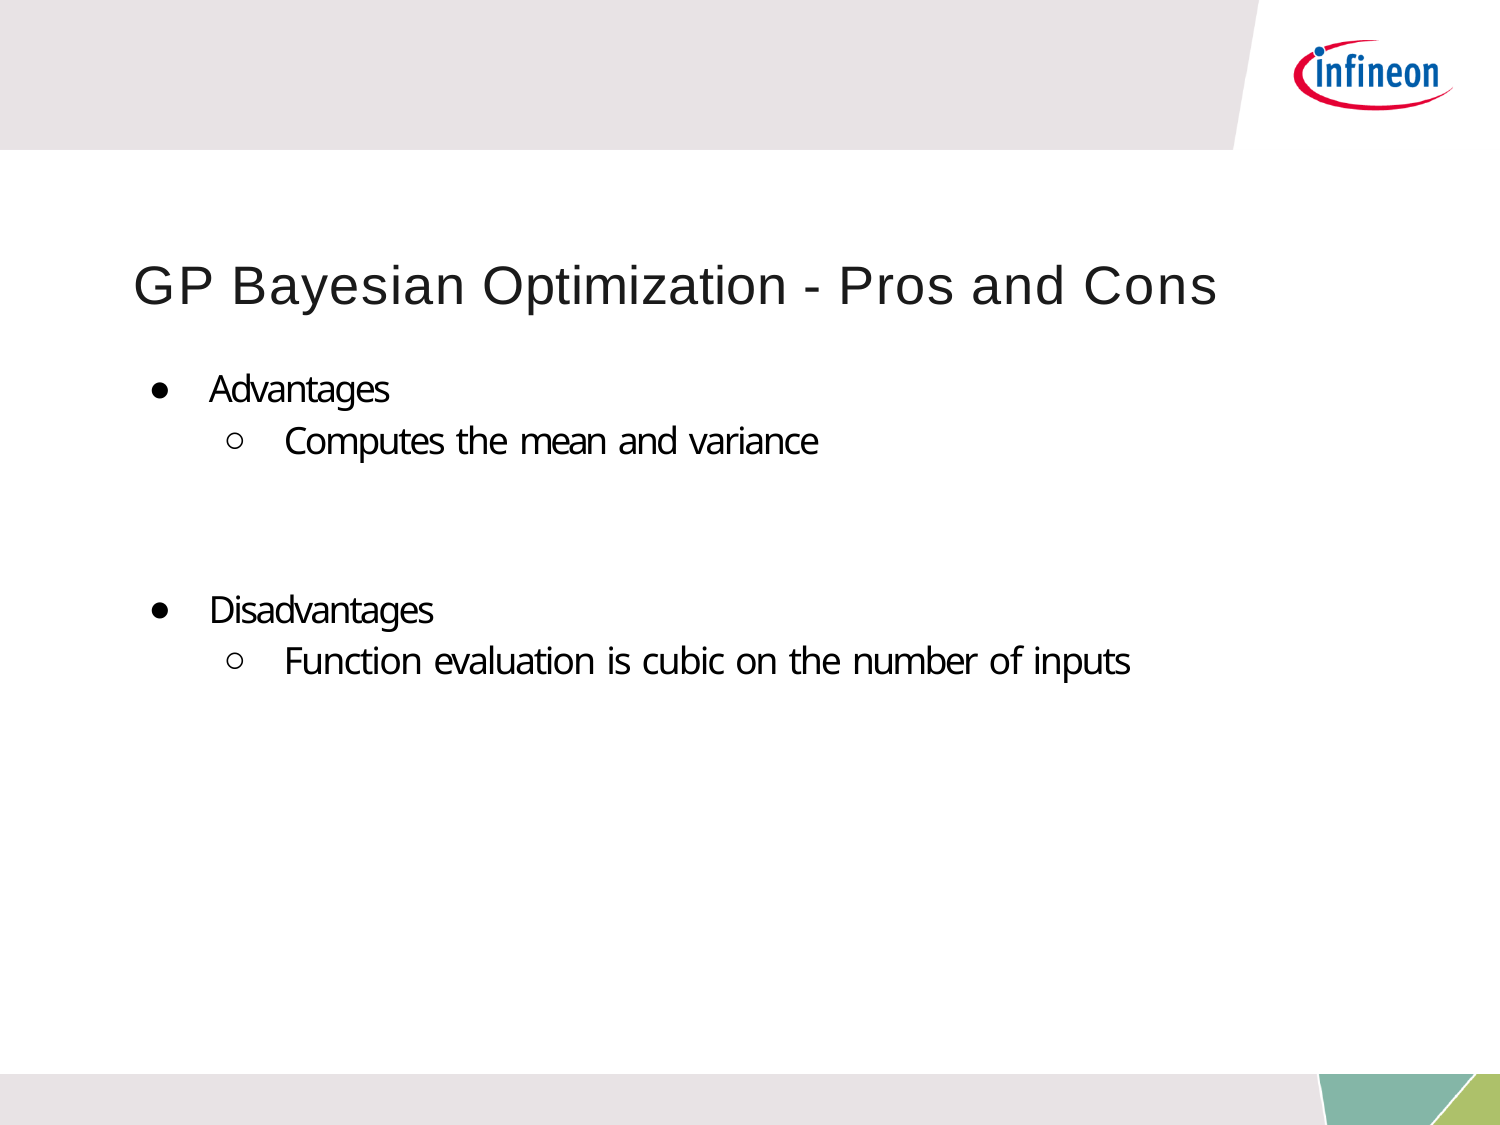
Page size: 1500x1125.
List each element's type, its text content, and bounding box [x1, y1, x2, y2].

picture [0, 1074, 1500, 1125]
picture [0, 0, 1500, 150]
text_box Advantages Computes the mean and variance [146, 356, 830, 462]
title GP Bayesian Optimization - Pros and Cons [131, 125, 1220, 316]
text_box Disadvantages Function evaluation is cubic on the number of inputs [146, 577, 1135, 683]
